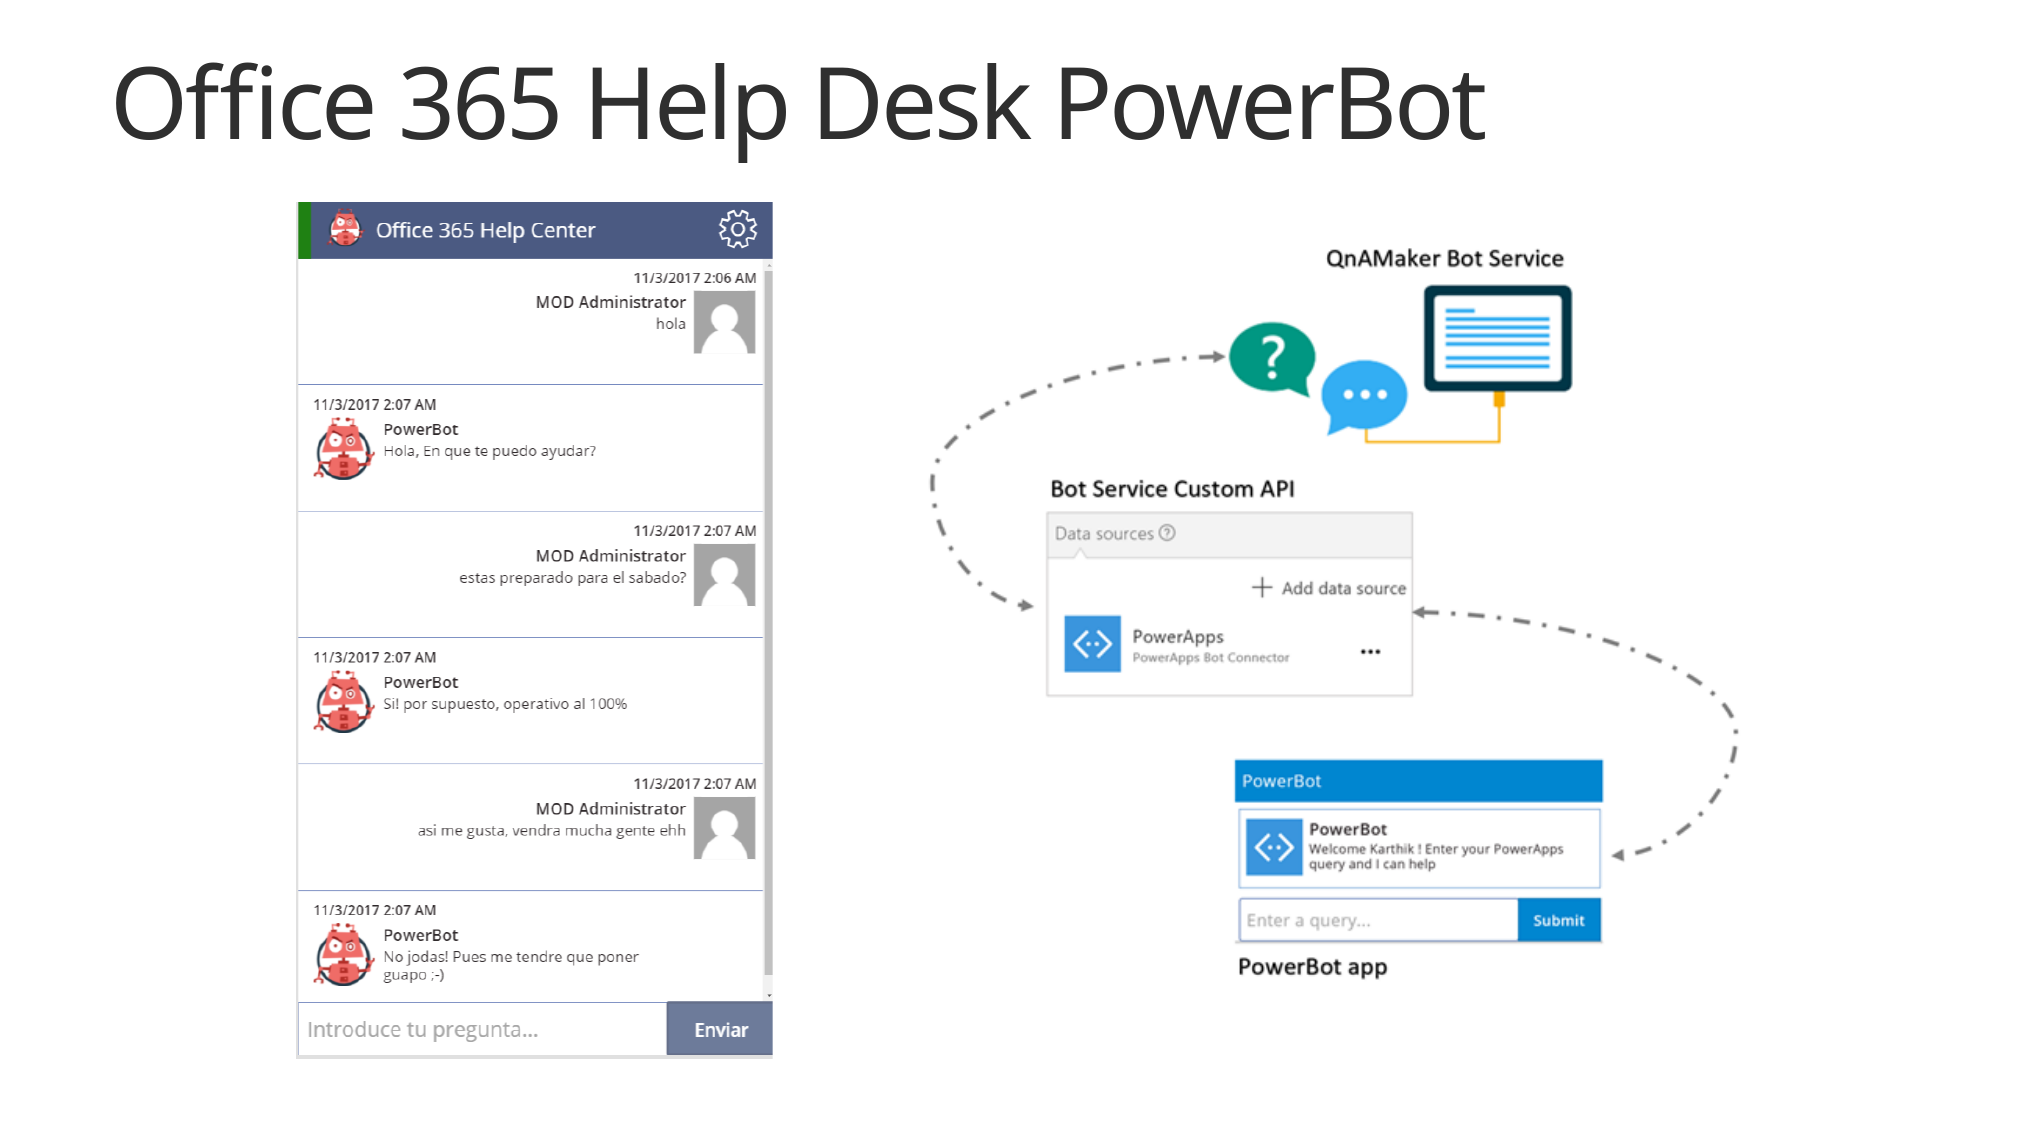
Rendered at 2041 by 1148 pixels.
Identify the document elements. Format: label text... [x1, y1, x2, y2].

picture [295, 202, 773, 1060]
picture [889, 222, 1827, 1047]
title Office 365 Help Desk PowerBot [86, 38, 1953, 164]
